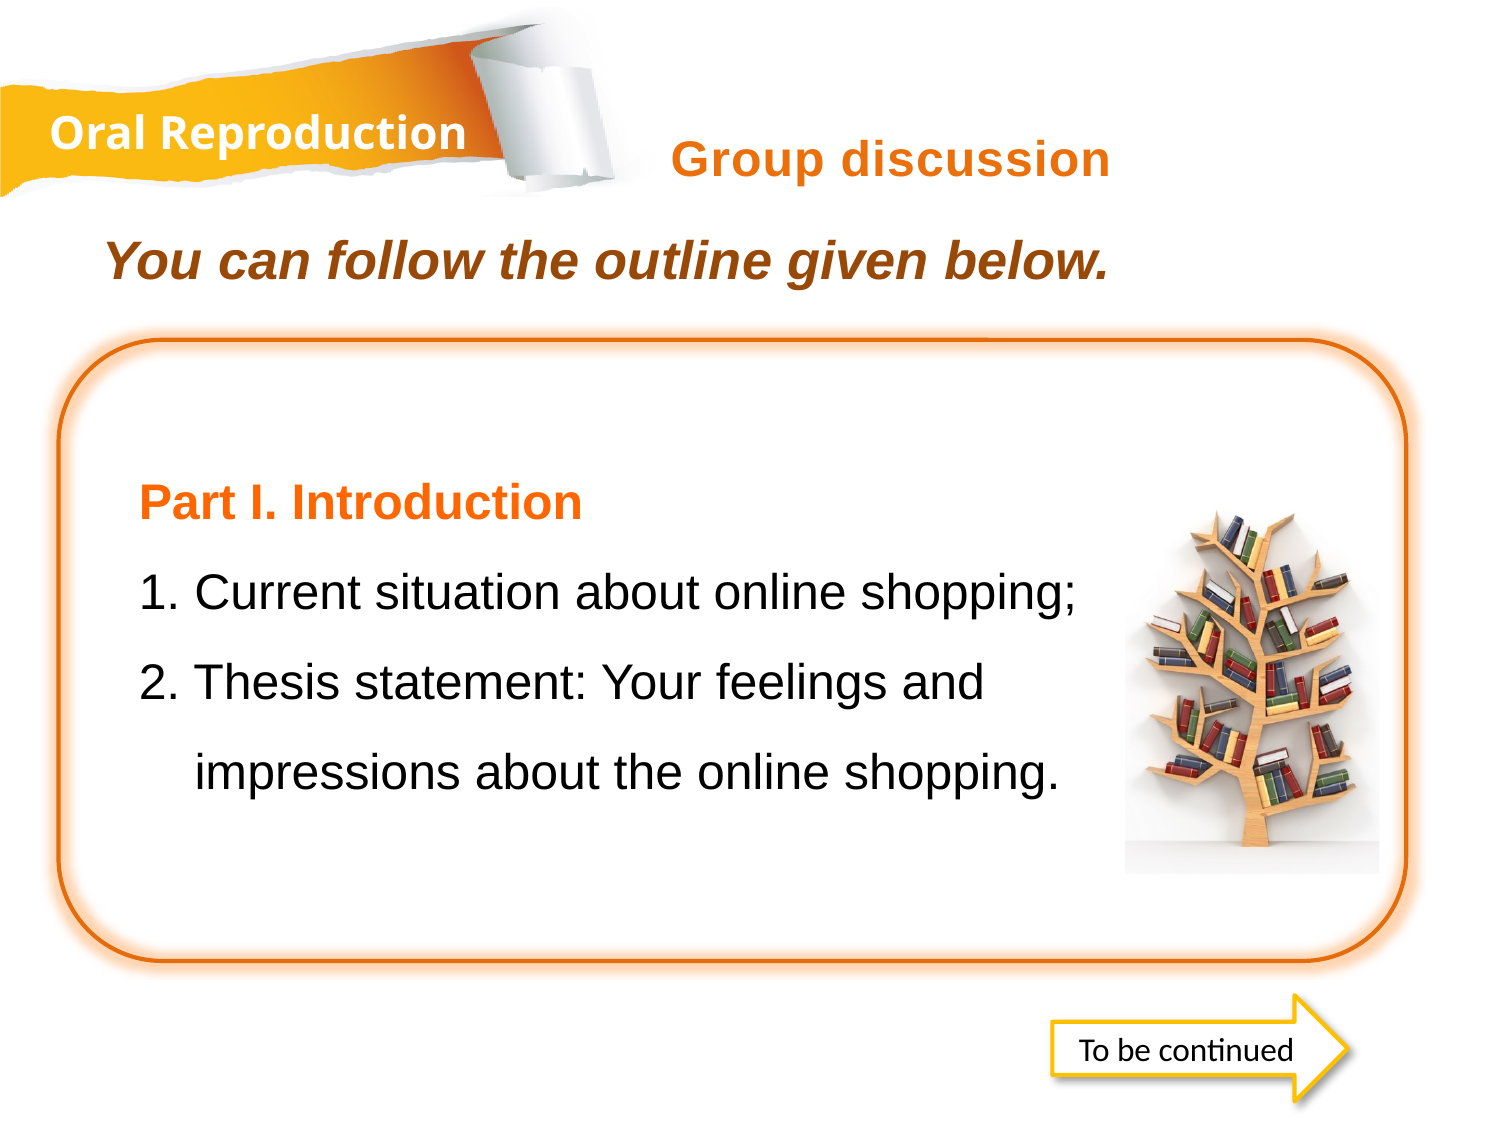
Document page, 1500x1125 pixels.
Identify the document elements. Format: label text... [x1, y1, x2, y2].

text_box [56, 337, 1409, 964]
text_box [0, 6, 1271, 197]
picture [1124, 491, 1380, 875]
text_box You can follow the outline given below. [87, 217, 1231, 298]
text_box To be continued [1050, 993, 1350, 1104]
